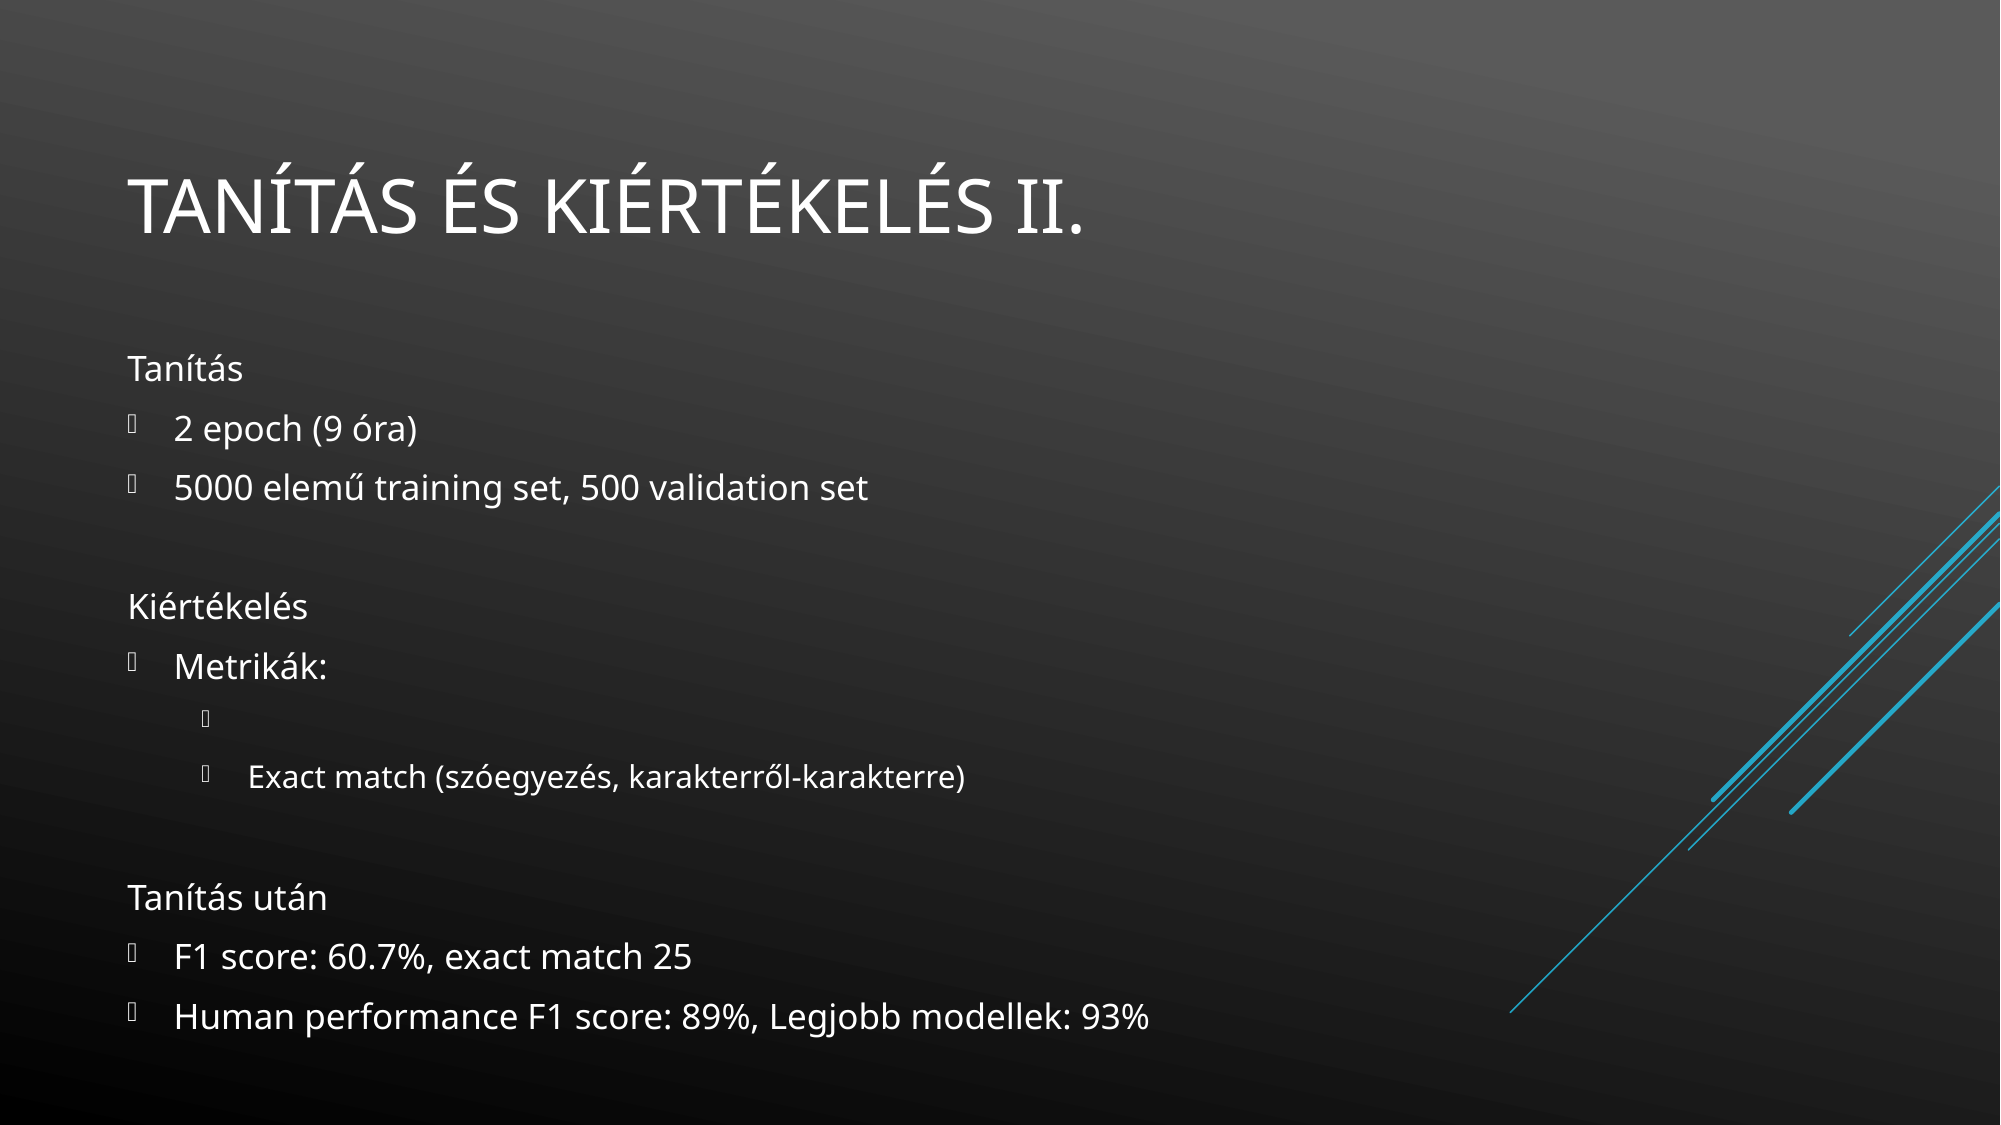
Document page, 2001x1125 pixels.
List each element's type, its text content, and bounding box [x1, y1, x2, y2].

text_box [1510, 485, 2000, 1013]
title Tanítás és kiértékelés II. [112, 79, 1513, 327]
text_box [0, 0, 2000, 1125]
